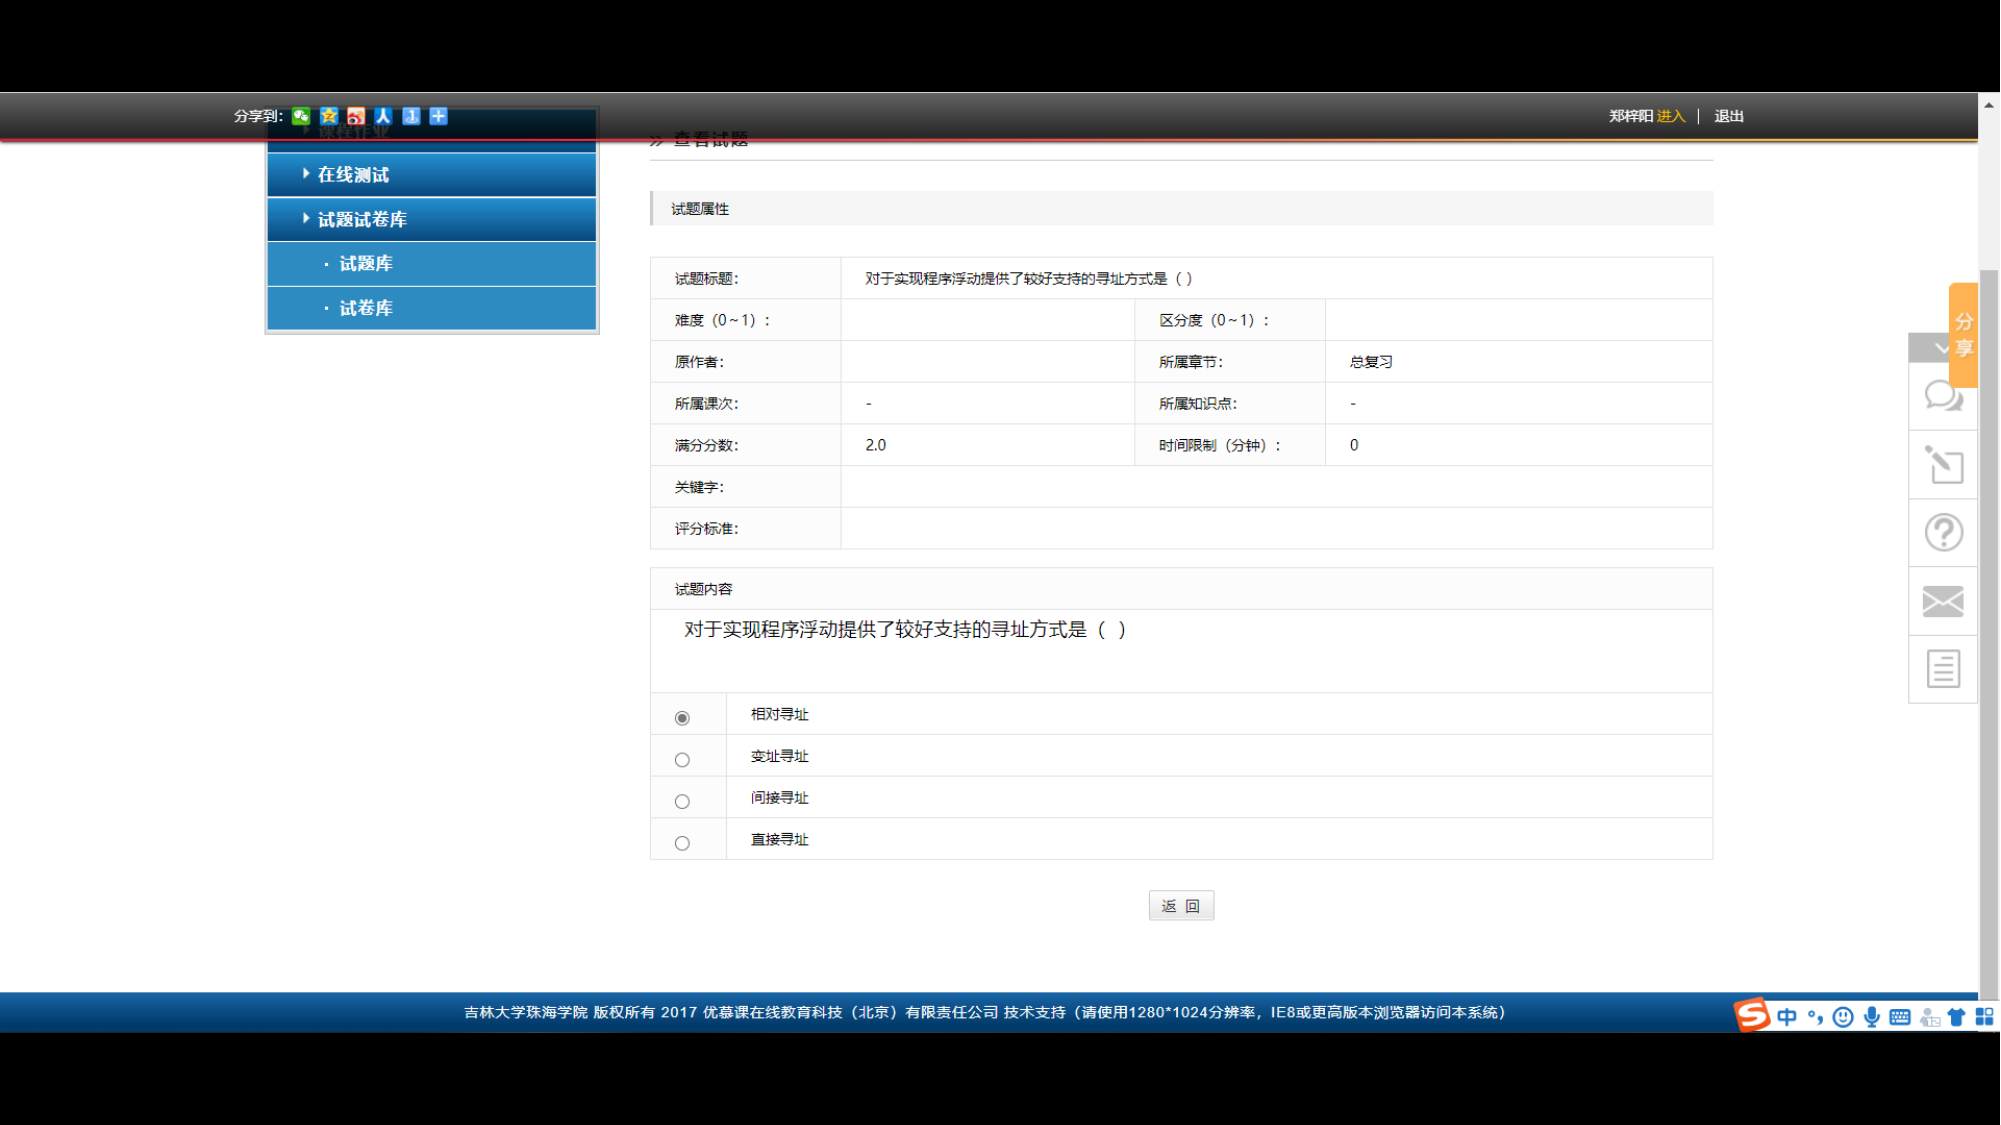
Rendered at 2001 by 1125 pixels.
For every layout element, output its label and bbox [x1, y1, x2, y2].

picture [0, 92, 2000, 1033]
